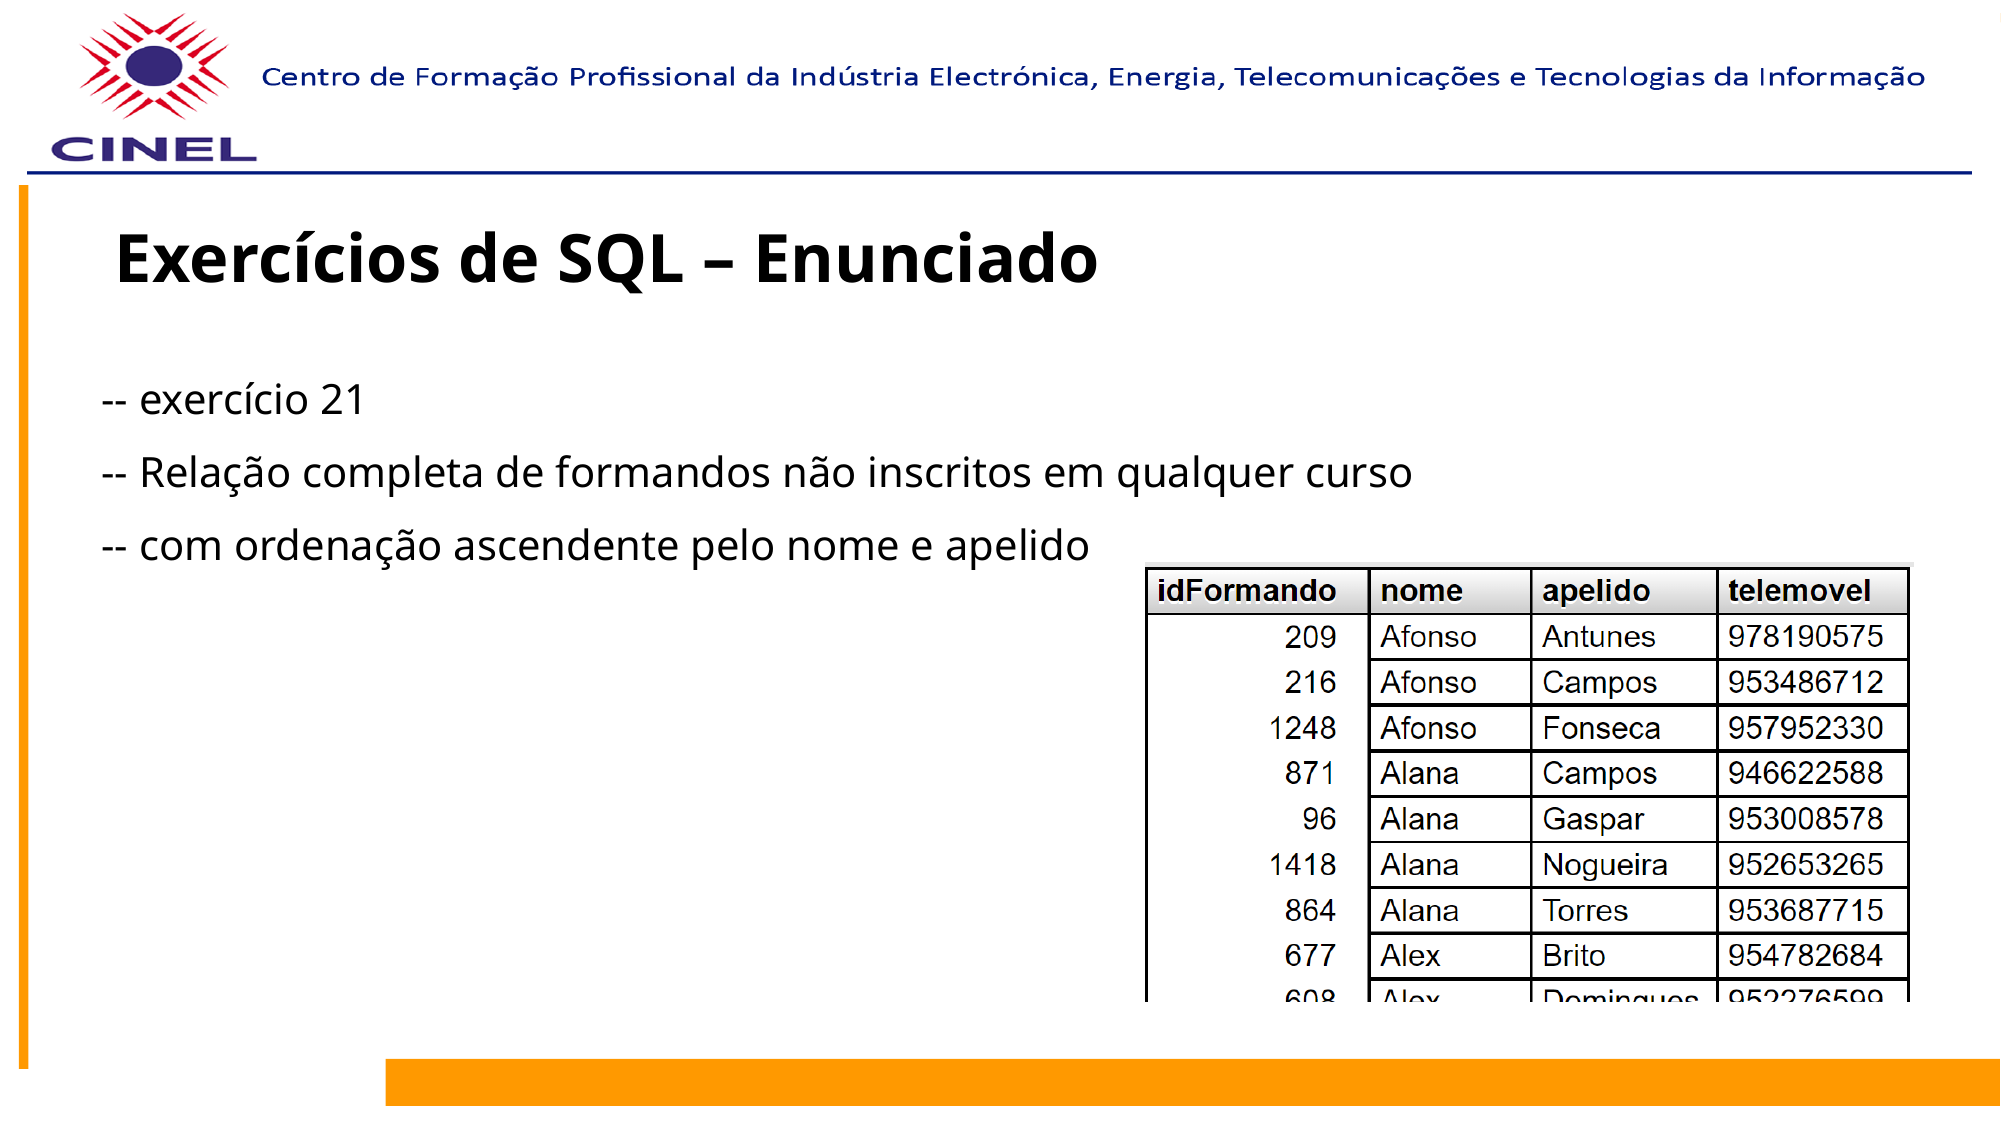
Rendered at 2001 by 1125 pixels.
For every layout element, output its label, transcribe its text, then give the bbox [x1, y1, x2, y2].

picture [7, 8, 2000, 185]
list -- exercício 21 -- Relação completa de formandos não inscritos em qualquer curso -- com ordenação ascendente pelo nome e apelido [86, 349, 1887, 993]
title Exercícios de SQL – Enunciado [99, 162, 1900, 350]
picture [1138, 562, 1914, 1003]
